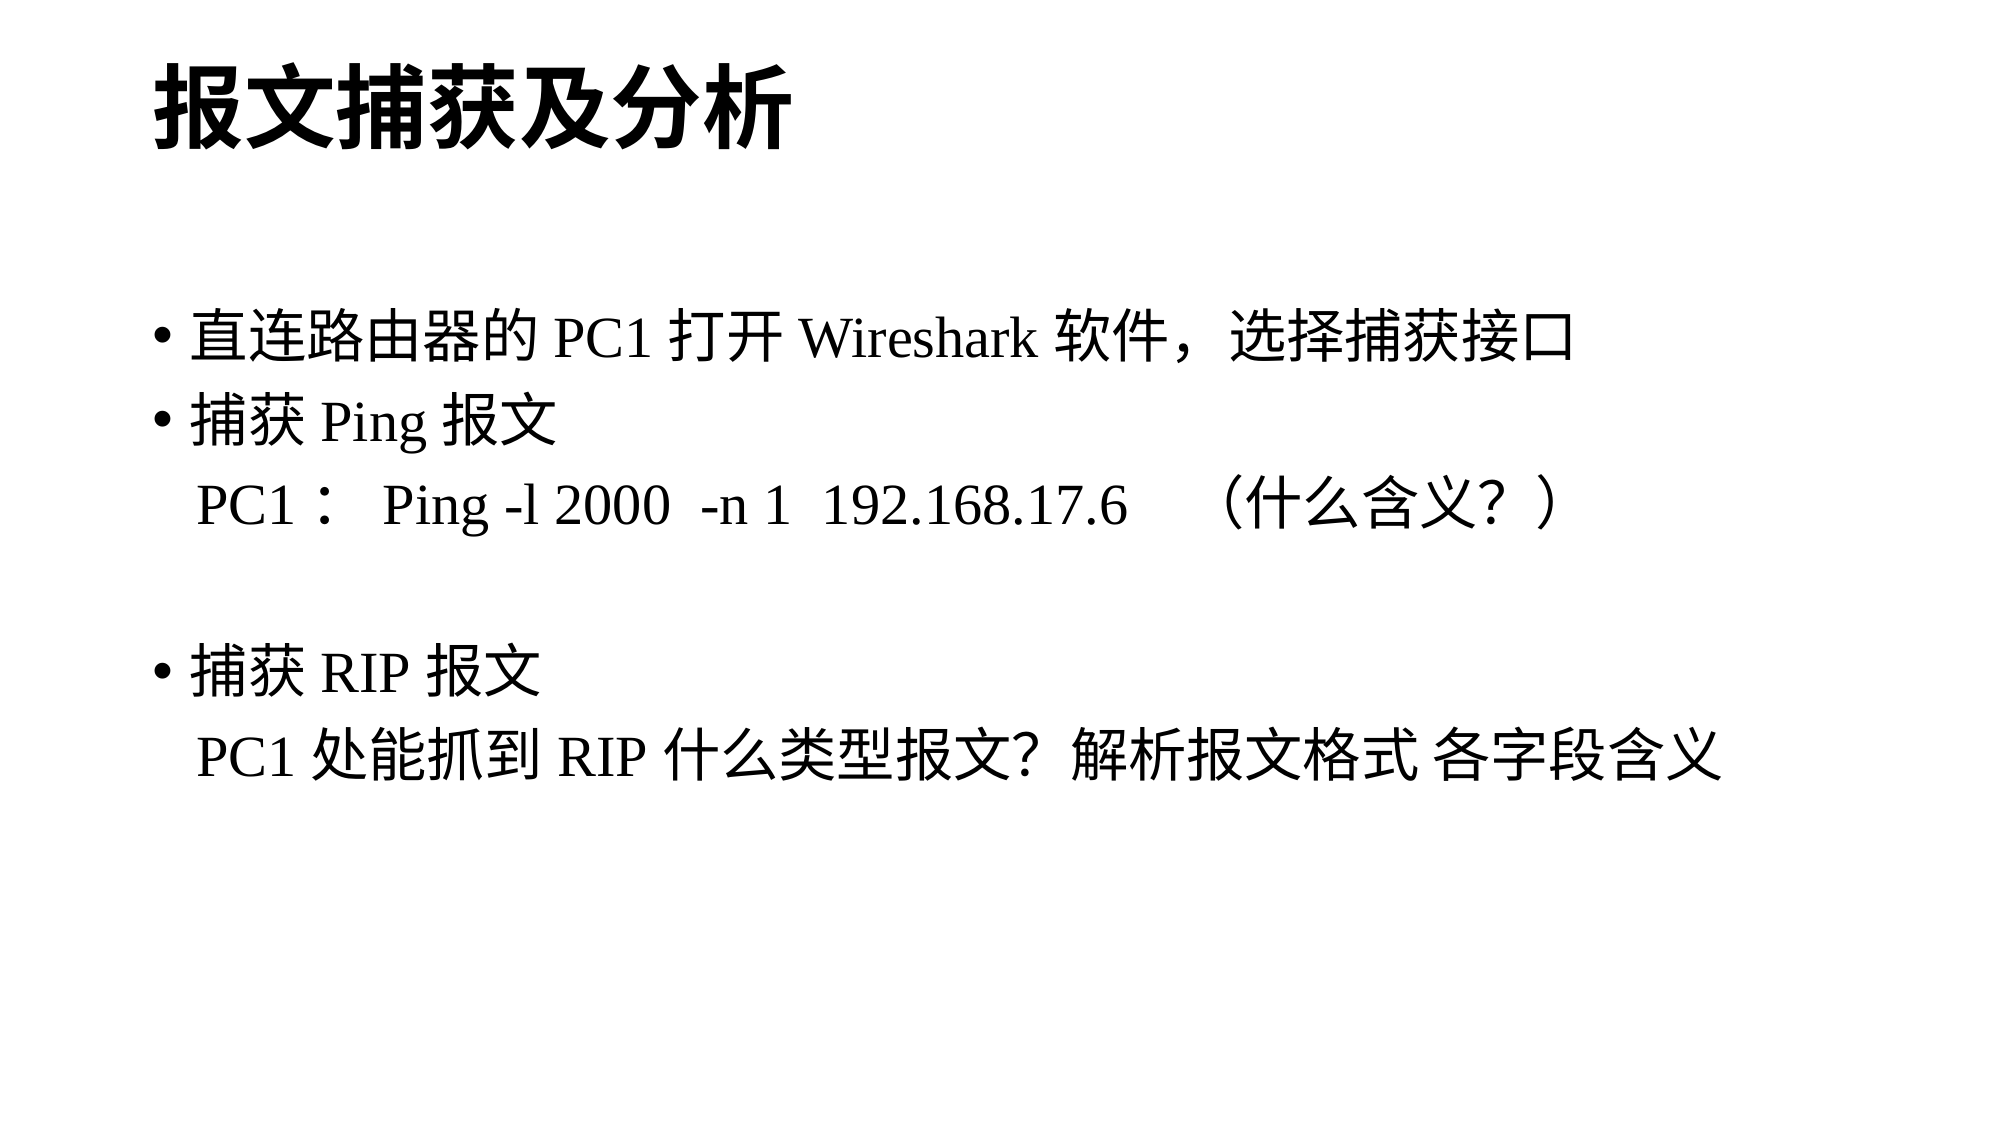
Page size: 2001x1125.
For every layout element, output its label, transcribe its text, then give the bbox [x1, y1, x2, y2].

list 直连路由器的PC1打开Wireshark软件，选择捕获接口 捕获Ping报文 PC1：Ping -l 2000 -n 1 192.168.17.6 （什么含义？） 捕获RIP报文 PC1处能抓到RIP什么类型报文？解析报文格式 各字段含义 [137, 299, 1863, 1014]
title 报文捕获及分析 [137, 3, 1863, 221]
